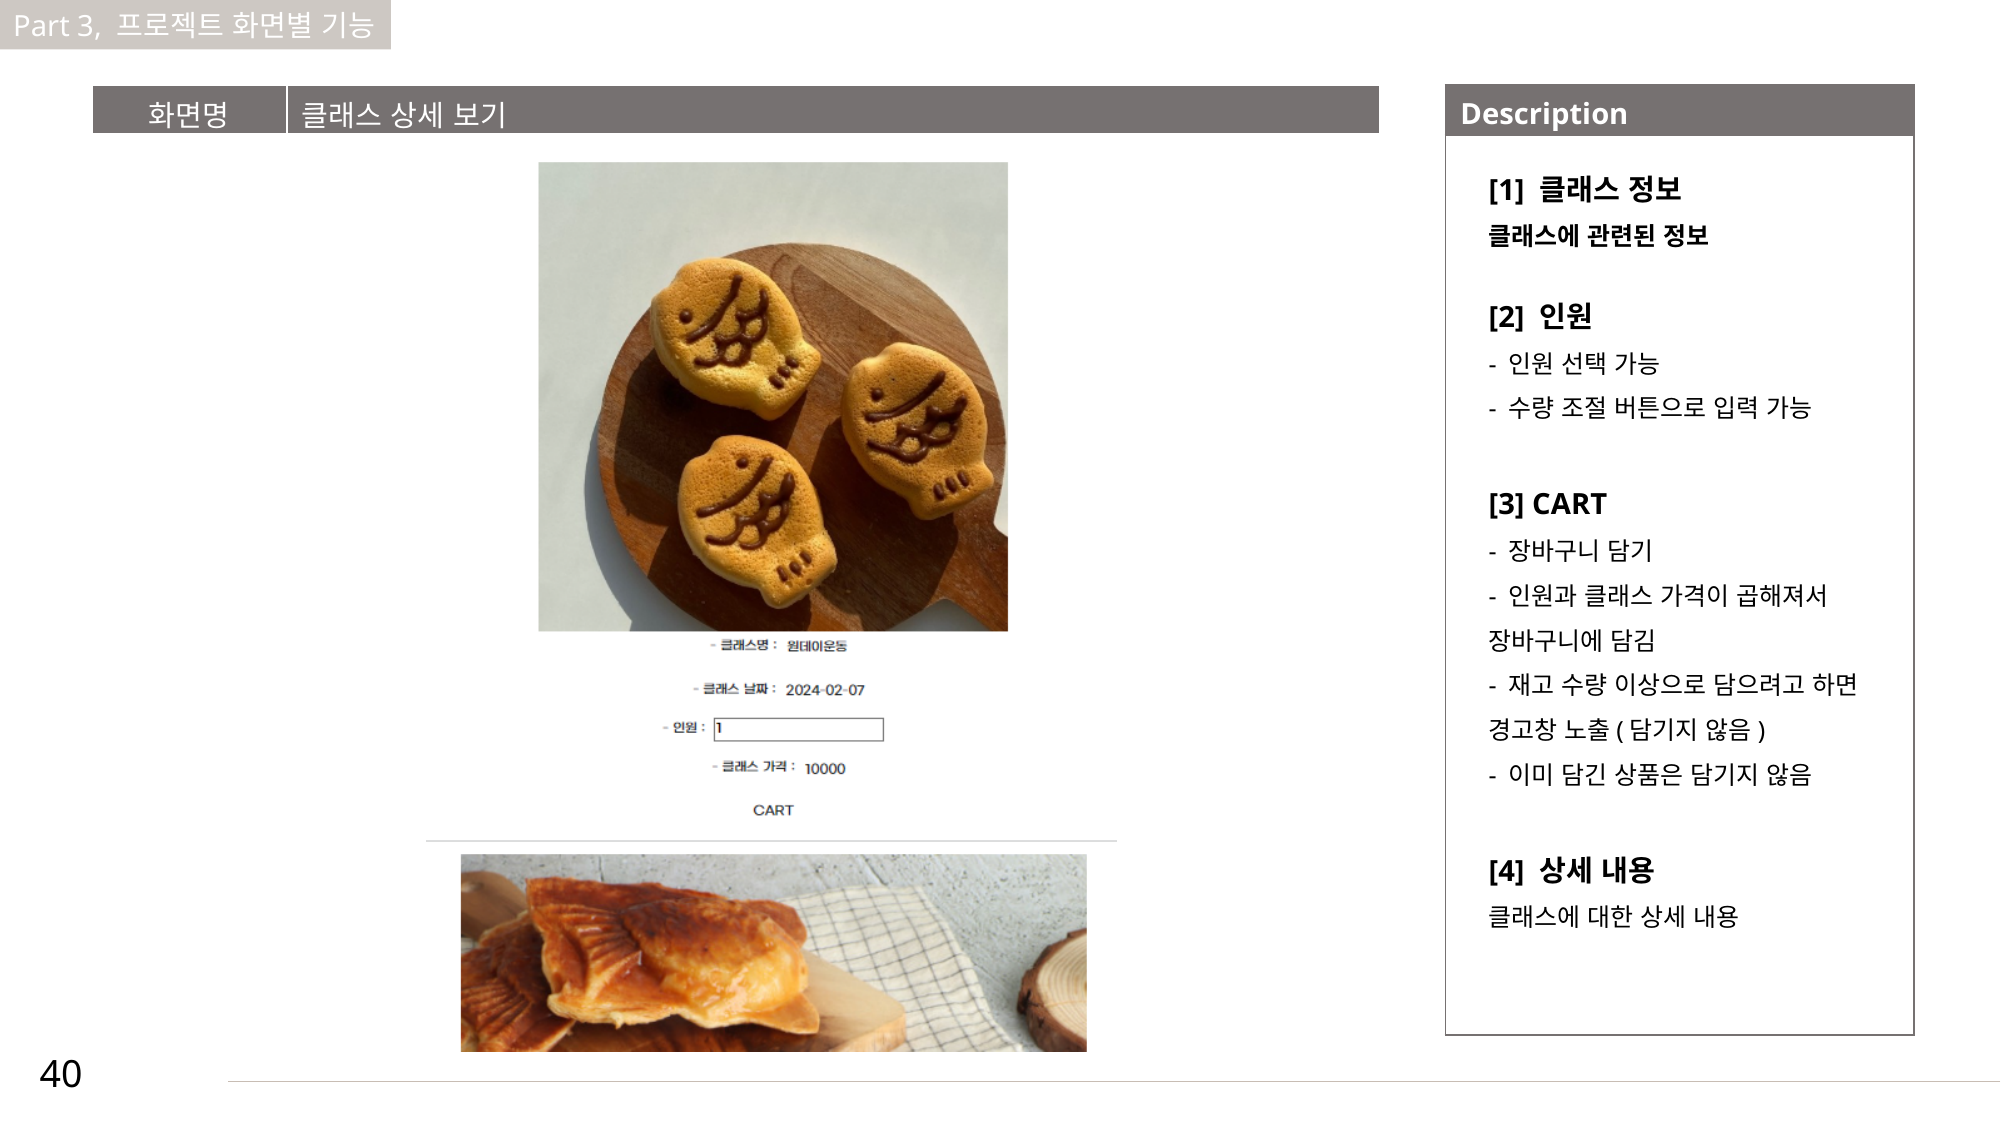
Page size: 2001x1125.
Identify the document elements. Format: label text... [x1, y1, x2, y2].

text_box [1] 클래스 정보 클래스에 관련된 정보 [2] 인원 - 인원 선택 가능 - 수량 조절 버튼으로 입력 가능 [3] CART - 장바구니 담기 - 인원과 클래스 가격이 곱해져서 장바구니에 담김 - 재고 수량 이상으로 담으려고 하면 경고창 노출(담기지 않음) - 이미 담긴 상품은 담기지 않음 [4] 상세 내용 클래스에 대한 상세 내용 [1473, 146, 1902, 940]
table_header 화면명 [93, 86, 286, 133]
picture [426, 156, 1117, 1052]
table_header Description [1446, 86, 1913, 134]
table_header 클래스 상세 보기 [288, 86, 1379, 133]
table_cell [1446, 136, 1913, 1034]
text_box Part 3, 프로젝트 화면별 기능 [0, 0, 391, 50]
